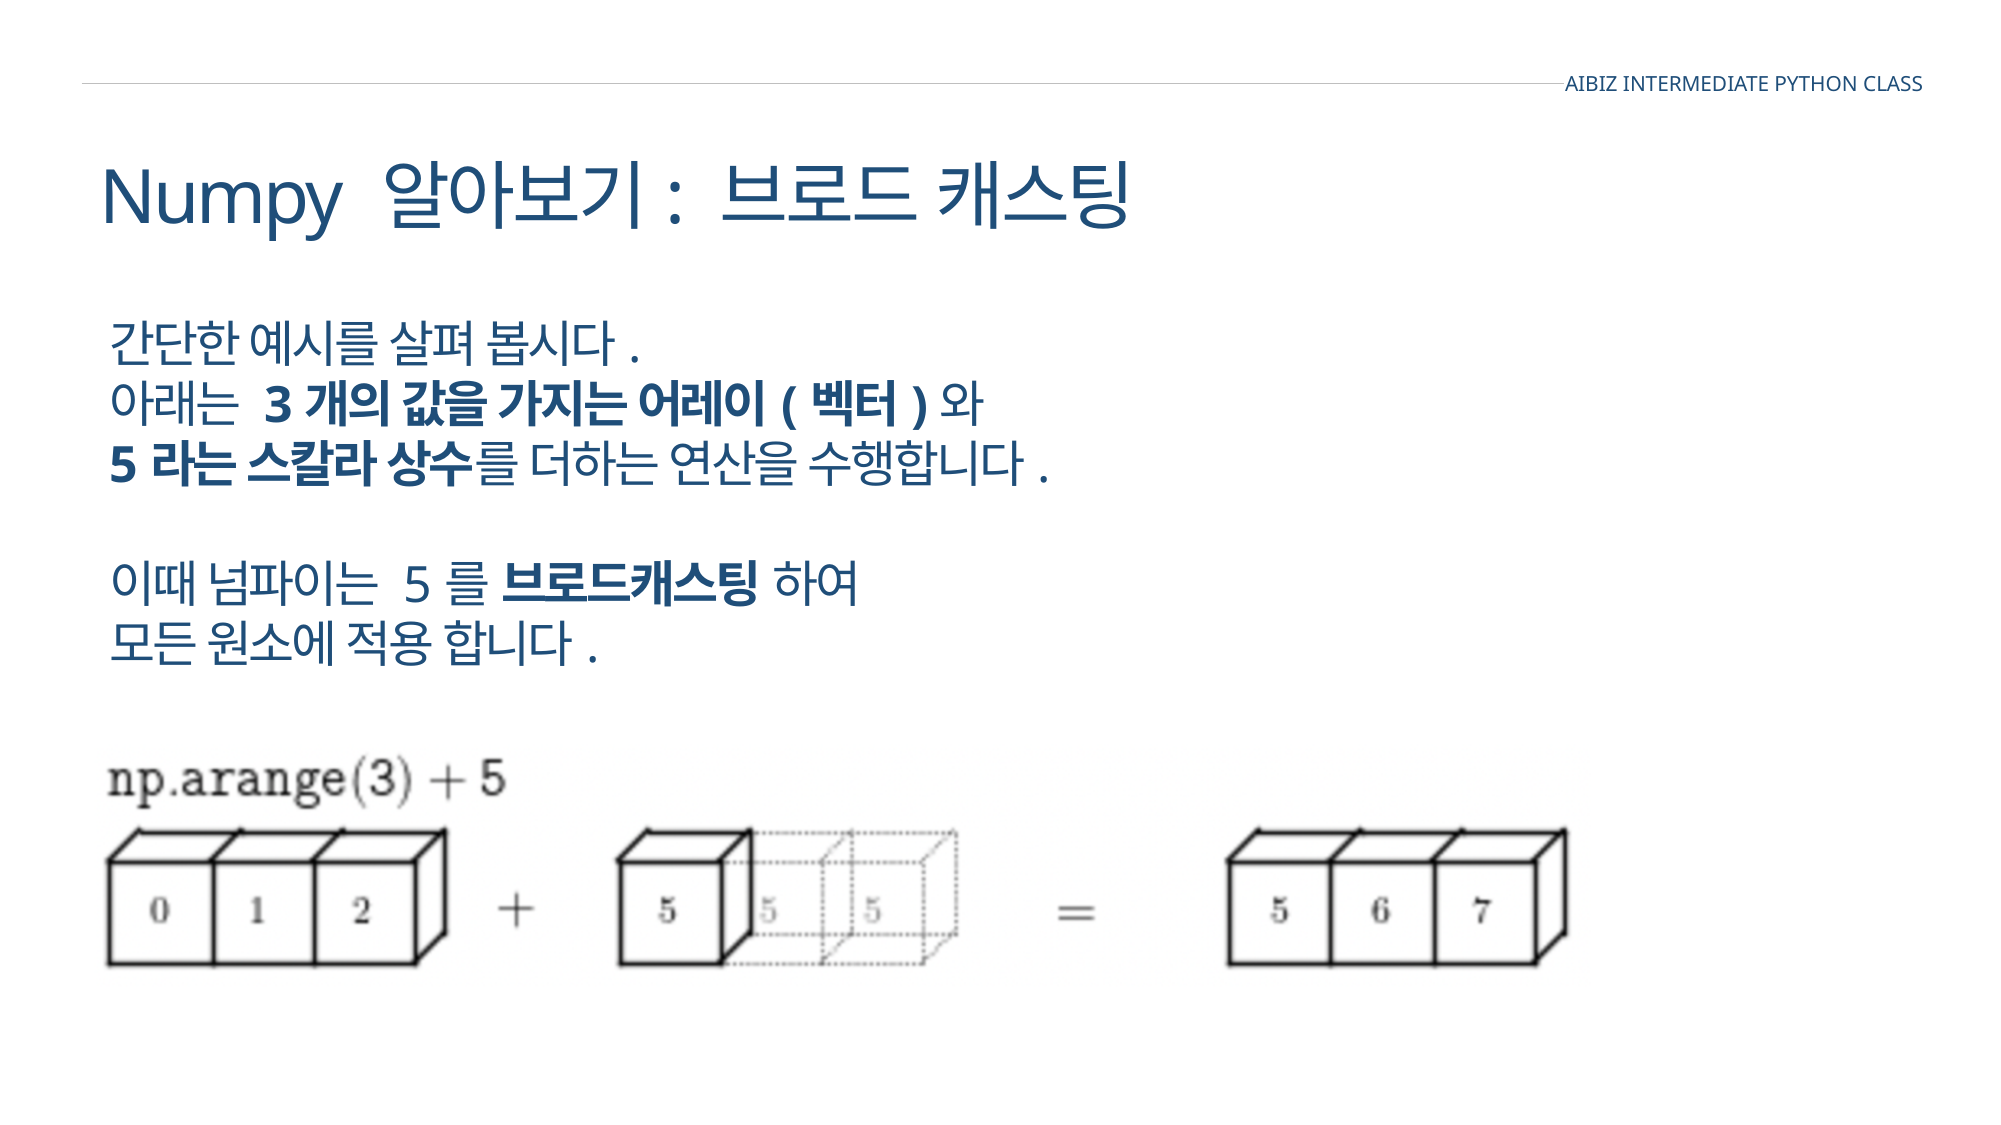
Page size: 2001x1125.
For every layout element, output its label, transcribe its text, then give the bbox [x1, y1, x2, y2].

text_box 간단한 예시를 살펴 봅시다. 아래는 3개의 값을 가지는 어레이(벡터)와 5라는 스칼라 상수를 더하는 연산을 수행합니다. 이때 넘파이는 5를 브로드캐스팅 하여 모든 원소에 적용 합니다. [94, 305, 1849, 741]
text_box Numpy 알아보기: 브로드 캐스팅 [84, 141, 1151, 247]
picture [94, 744, 1591, 987]
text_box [81, 63, 1939, 104]
